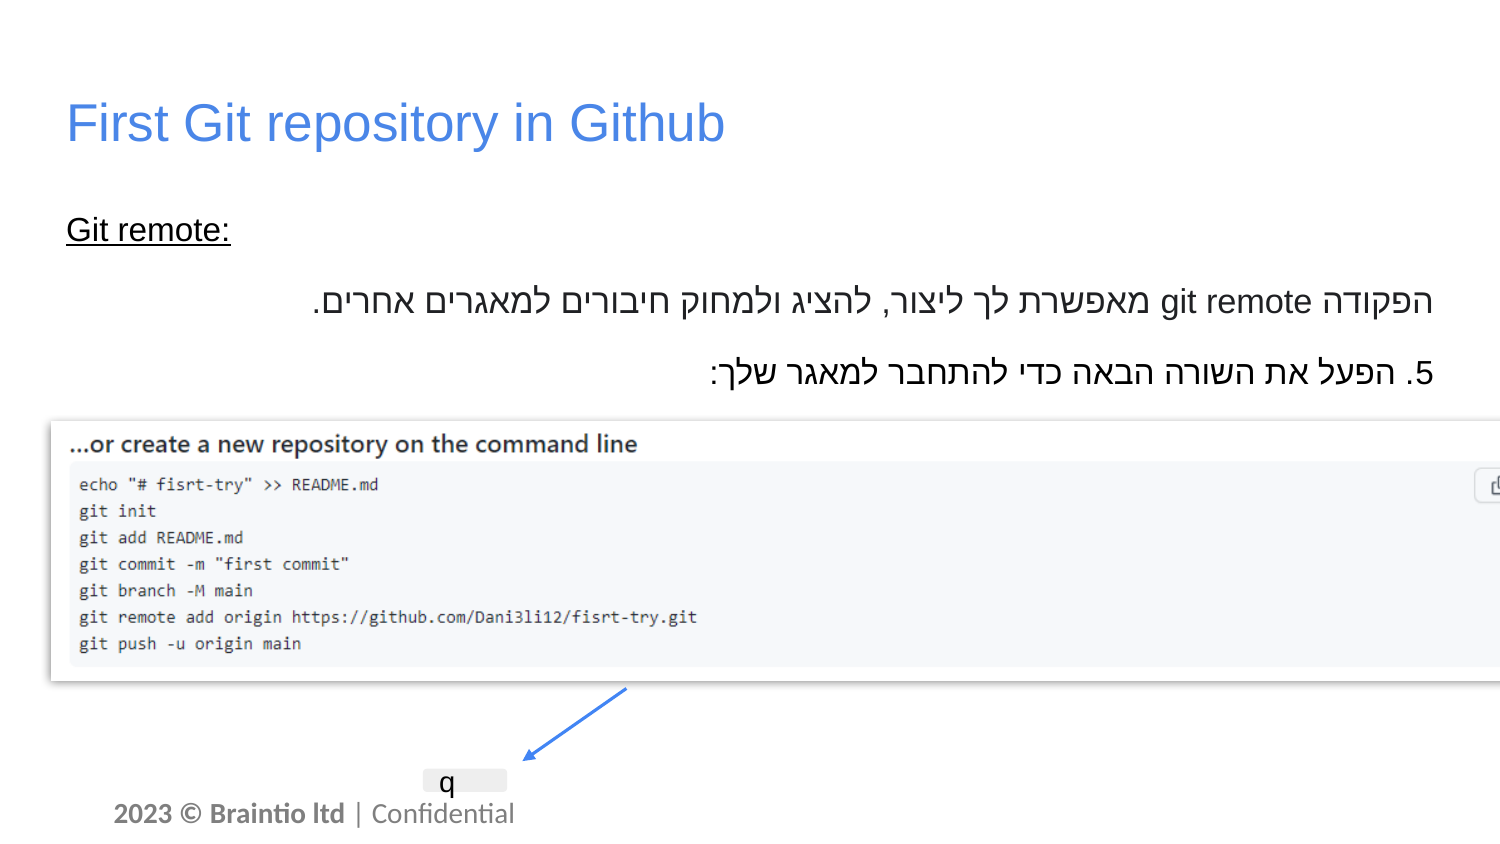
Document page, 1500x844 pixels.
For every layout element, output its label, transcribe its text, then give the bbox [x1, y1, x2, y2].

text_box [522, 688, 627, 762]
title First Git repository in Github [51, 72, 1449, 167]
picture [50, 421, 1500, 681]
text_box q [422, 768, 508, 792]
text_box Git remote: הפקודה git remote מאפשרת לך ליצור, להציג ולמחוק חיבורים למאגרים אחרים. 5. הפעל את השורה הבאה כדי להתחבר למאגר שלך: [51, 187, 1449, 418]
